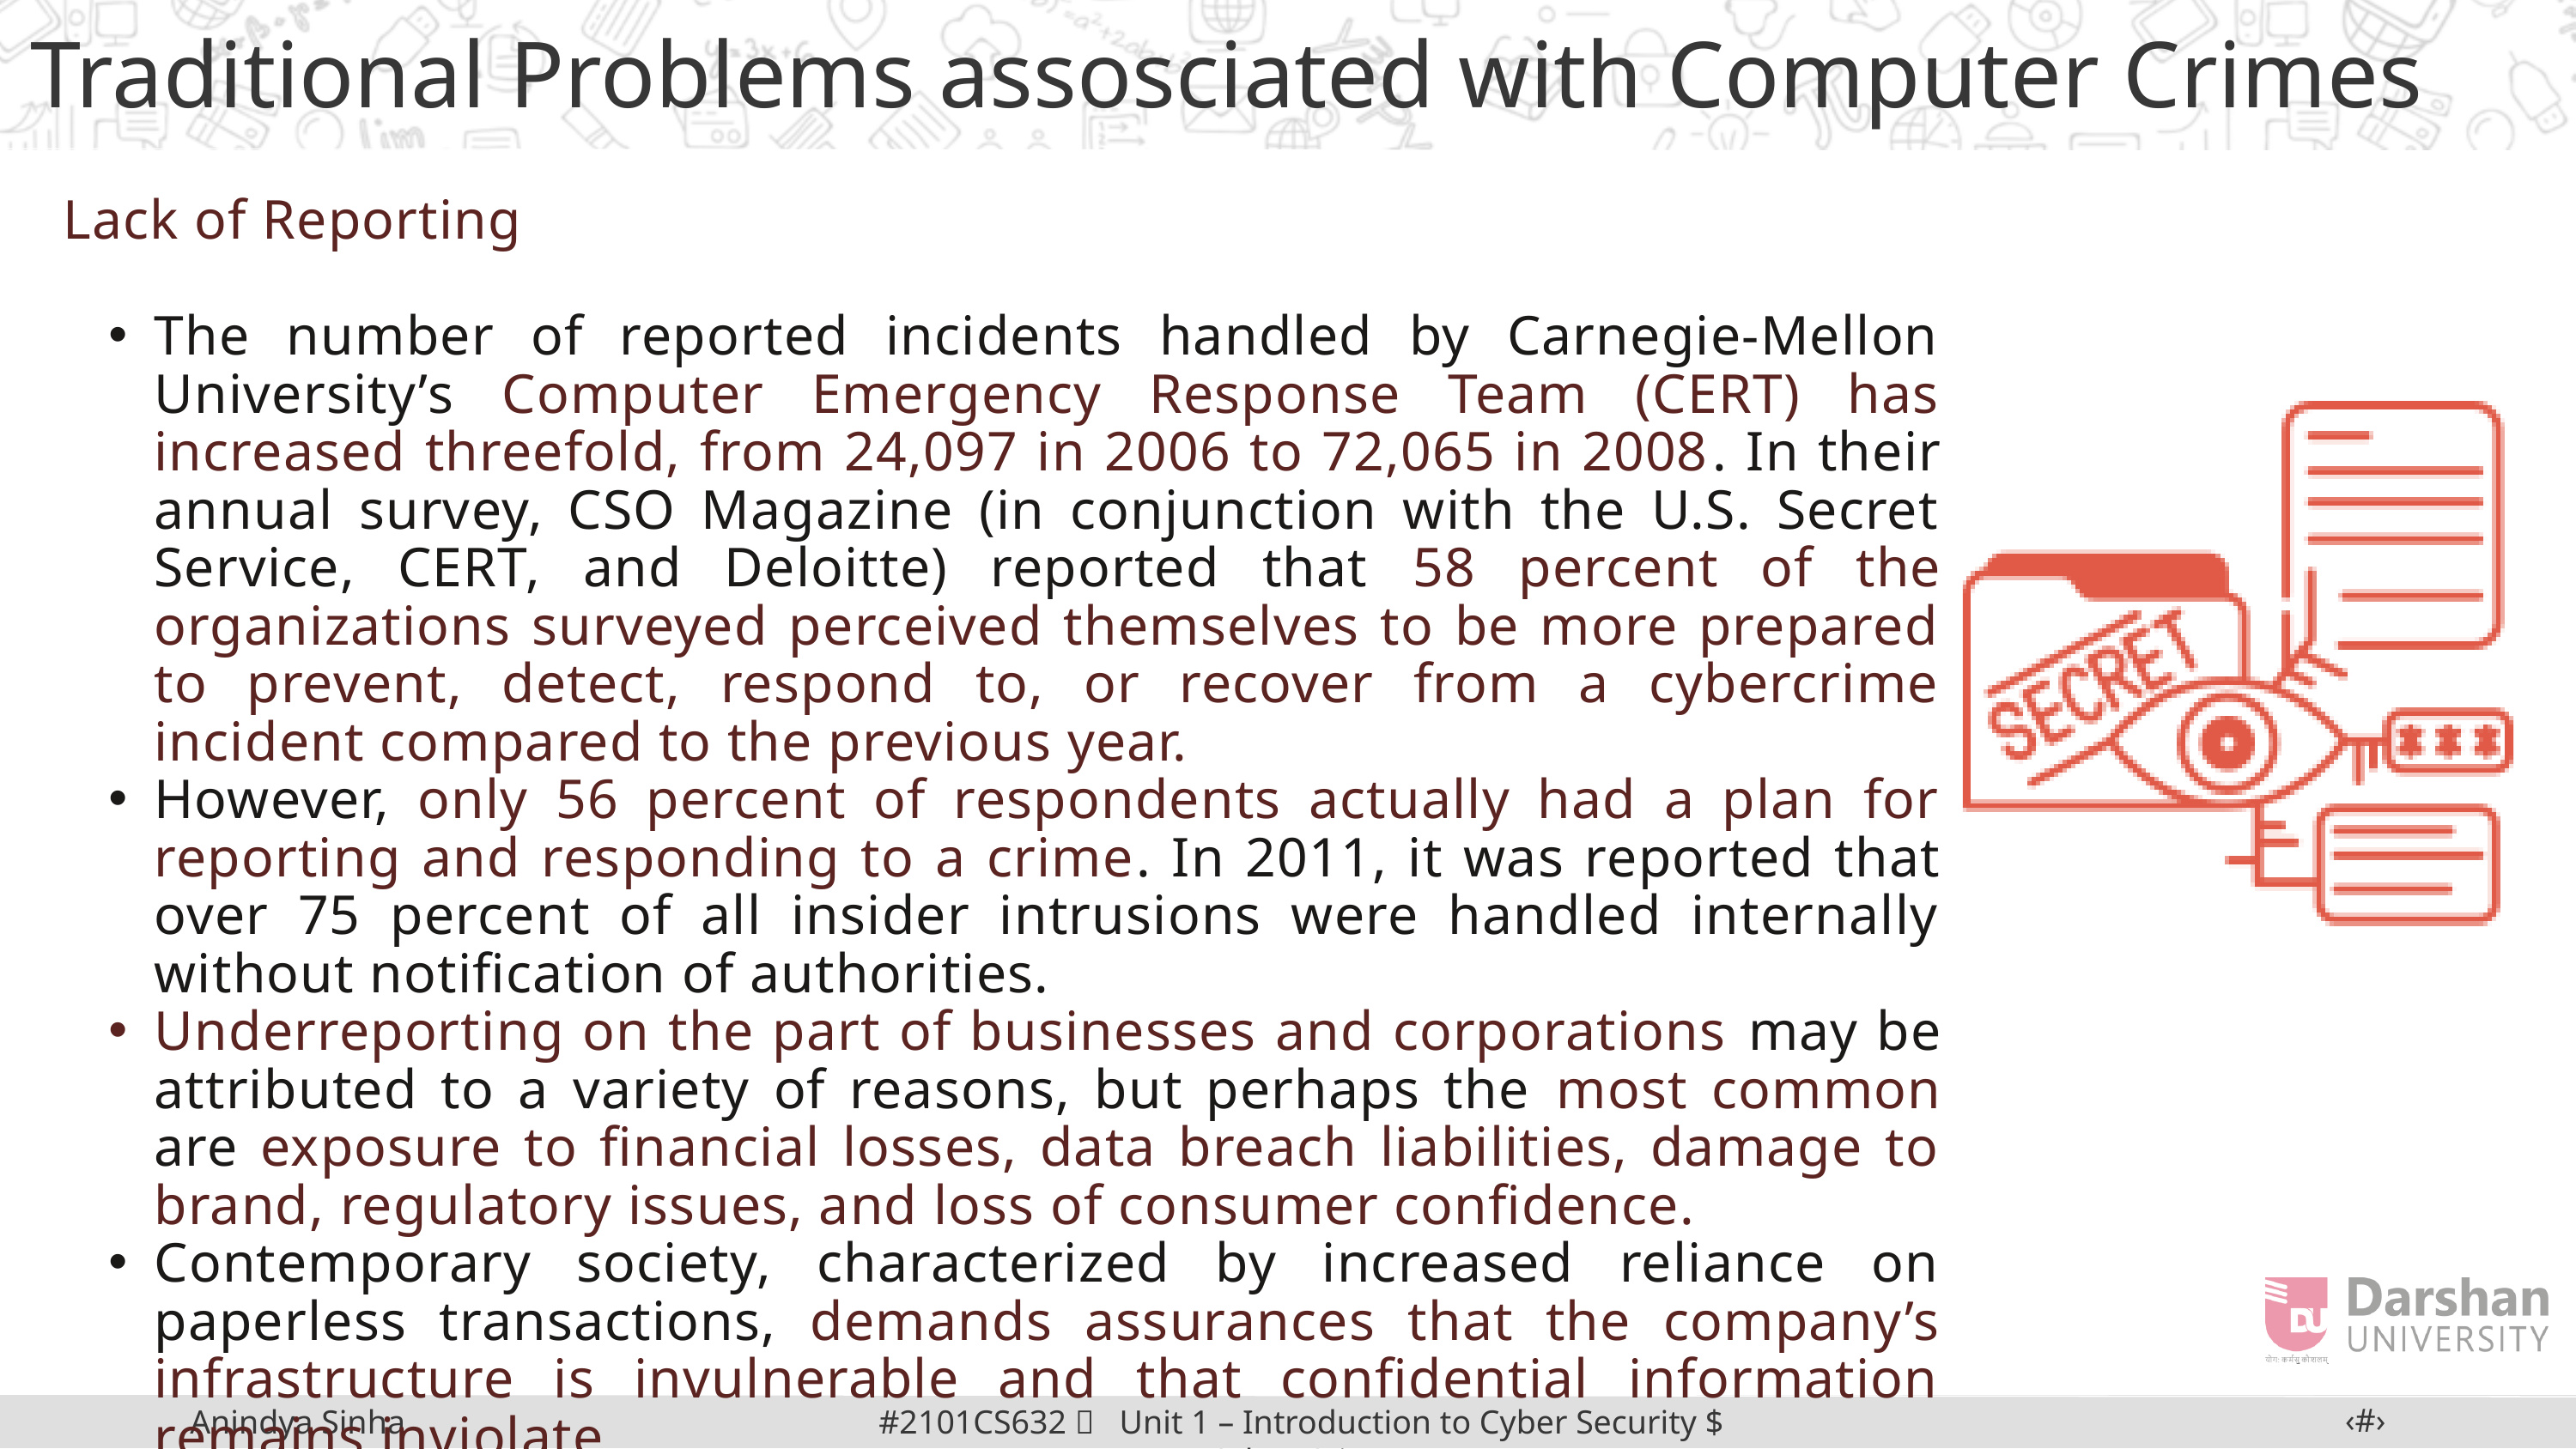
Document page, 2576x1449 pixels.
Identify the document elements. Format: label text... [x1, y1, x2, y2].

text_box [1962, 401, 2514, 926]
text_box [0, 1394, 2576, 1449]
text_box Traditional Problems assosciated with Computer Crimes [30, 27, 2546, 126]
text_box Lack of Reporting The number of reported incidents handled by Carnegie-Mellon University’s Computer Emergency Response Team (CERT) has increased threefold, from 24,097 in 2006 to 72,065 in 2008. In their annual survey, CSO Magazine (in conjunction with the U.S. Secret Service, CERT, and Deloitte) reported that 58 percent of the organizations surveyed perceived themselves to be more prepared to prevent, detect, respond to, or recover from a cybercrime incident compared to the previous year. However, only 56 percent of respondents actually had a plan for reporting and responding to a crime. In 2011, it was reported that over 75 percent of all insider intrusions were handled internally without notification of authorities. Underreporting on the part of businesses and corporations may be attributed to a variety of reasons, but perhaps the most common are exposure to financial losses, data breach liabilities, damage to brand, regulatory issues, and loss of consumer confidence. Contemporary society, characterized by increased reliance on paperless transactions, demands assurances that the company’s infrastructure is invulnerable and that confidential information remains inviolate. [63, 191, 1943, 1394]
text_box [0, 0, 2576, 150]
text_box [2264, 1276, 2549, 1364]
